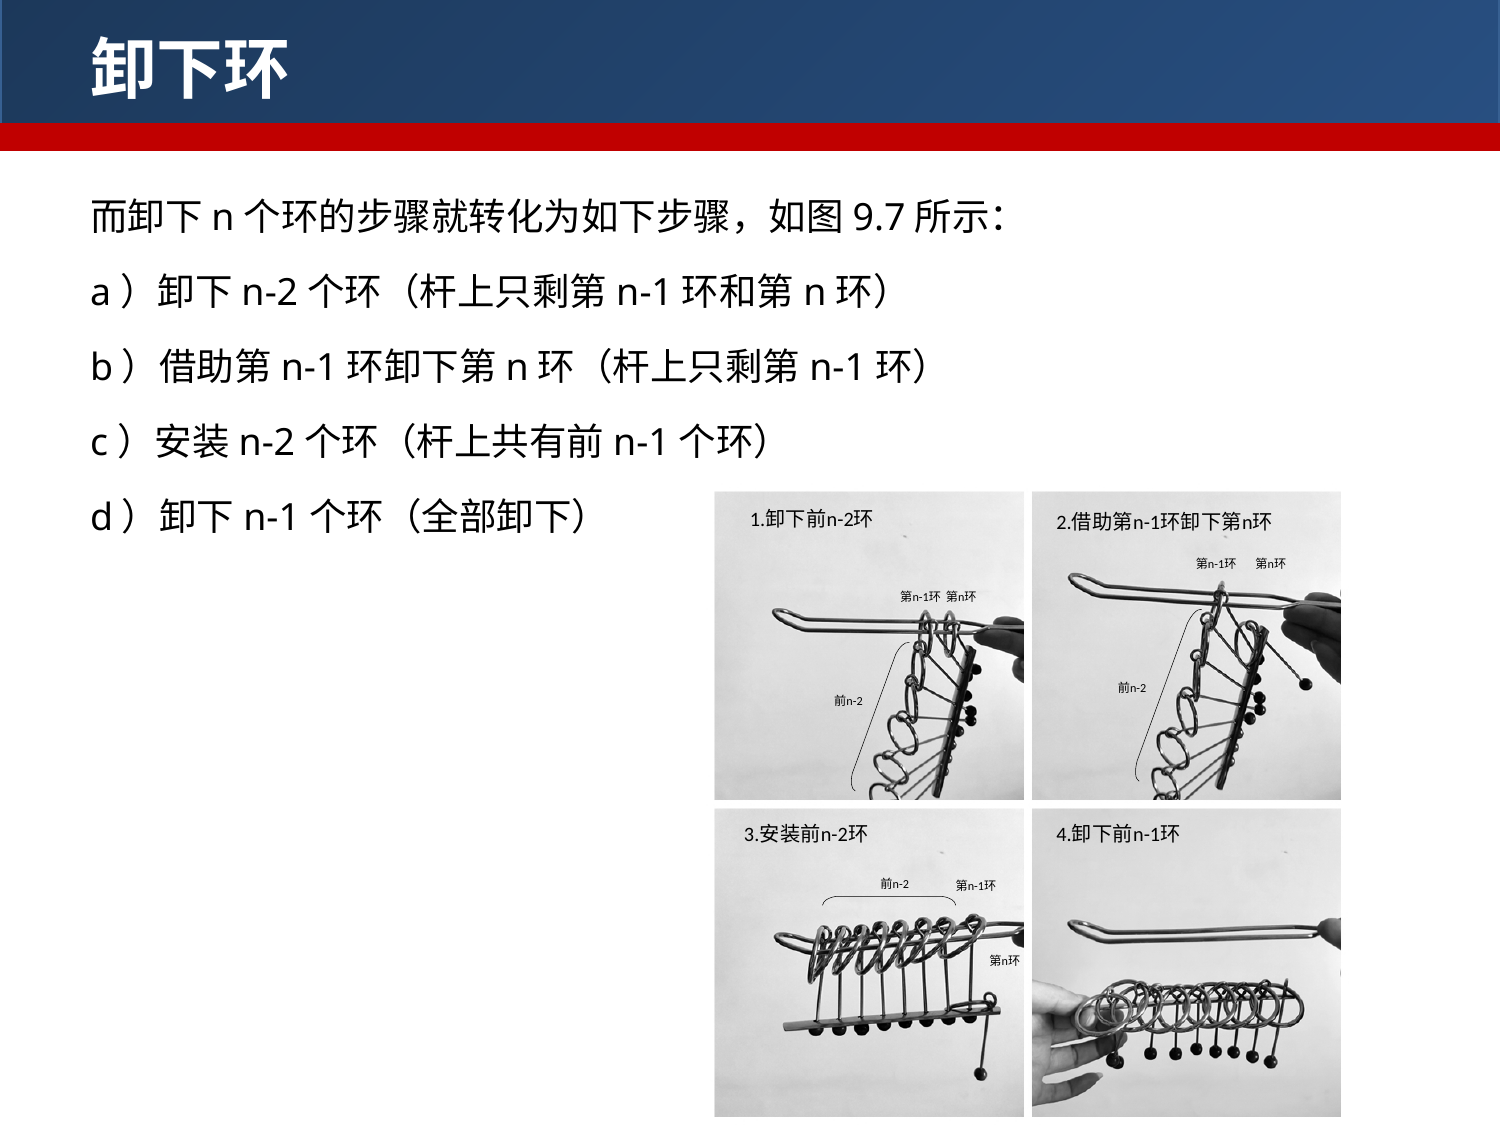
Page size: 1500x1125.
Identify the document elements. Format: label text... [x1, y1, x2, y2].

list 卸下环 [74, 18, 1459, 109]
list 而卸下n个环的步骤就转化为如下步骤，如图9.7所示： a）卸下n-2个环（杆上只剩第n-1环和第n环） b）借助第n-1环卸下第n环（杆上只剩第n-1环） c）安装n-2个环（杆上共有前n-1个环） d）卸下n-1个环（全部卸下） [74, 162, 1426, 1022]
picture [702, 479, 1351, 1125]
